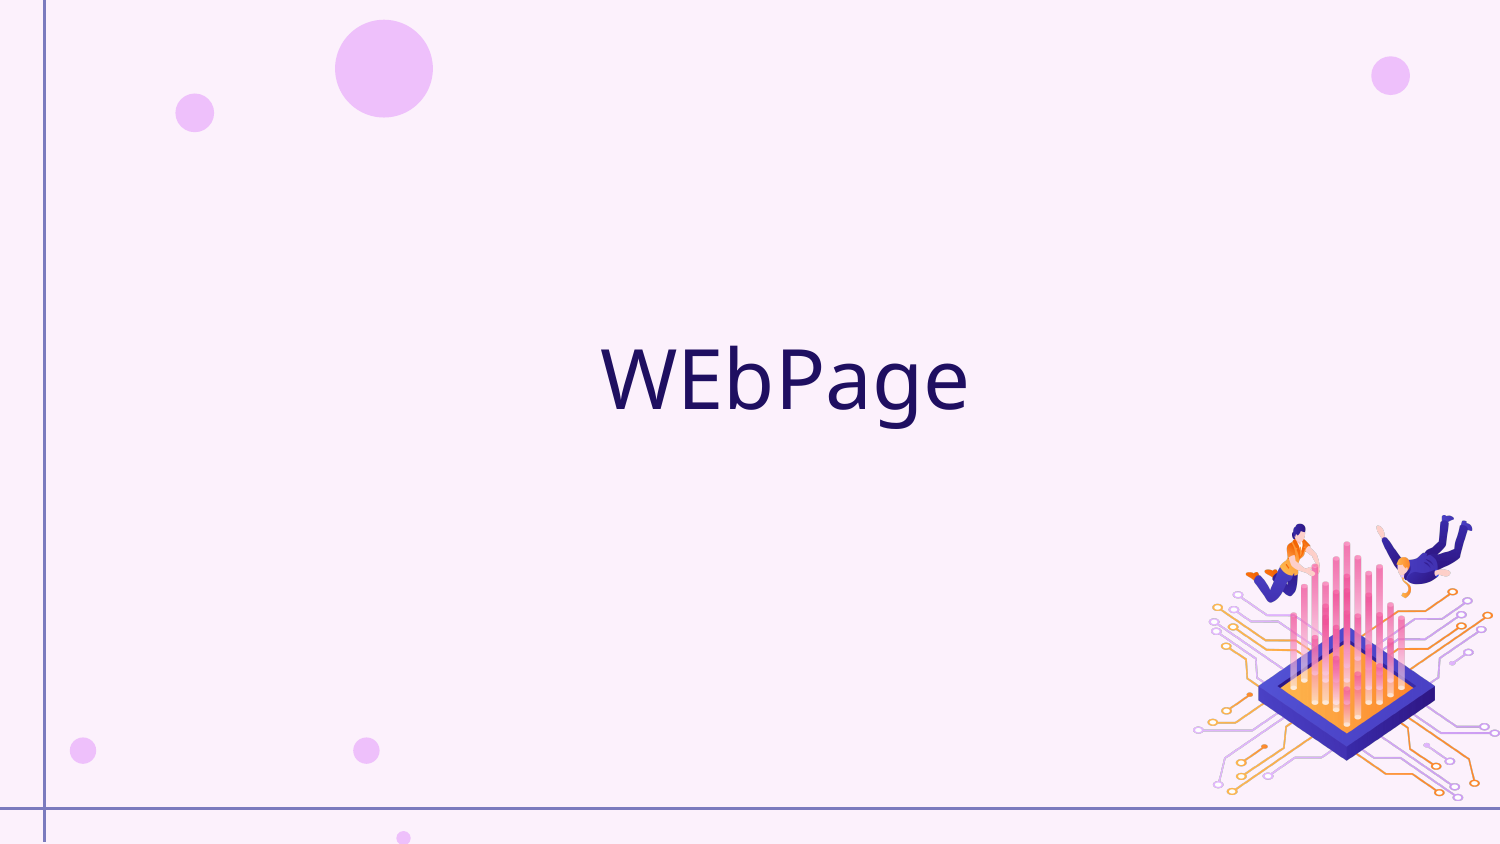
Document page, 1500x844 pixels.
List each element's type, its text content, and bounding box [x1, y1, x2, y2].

title WEbPage [69, 276, 1500, 476]
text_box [70, 737, 411, 844]
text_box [175, 20, 433, 132]
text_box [1371, 0, 1500, 95]
picture [1193, 514, 1500, 801]
